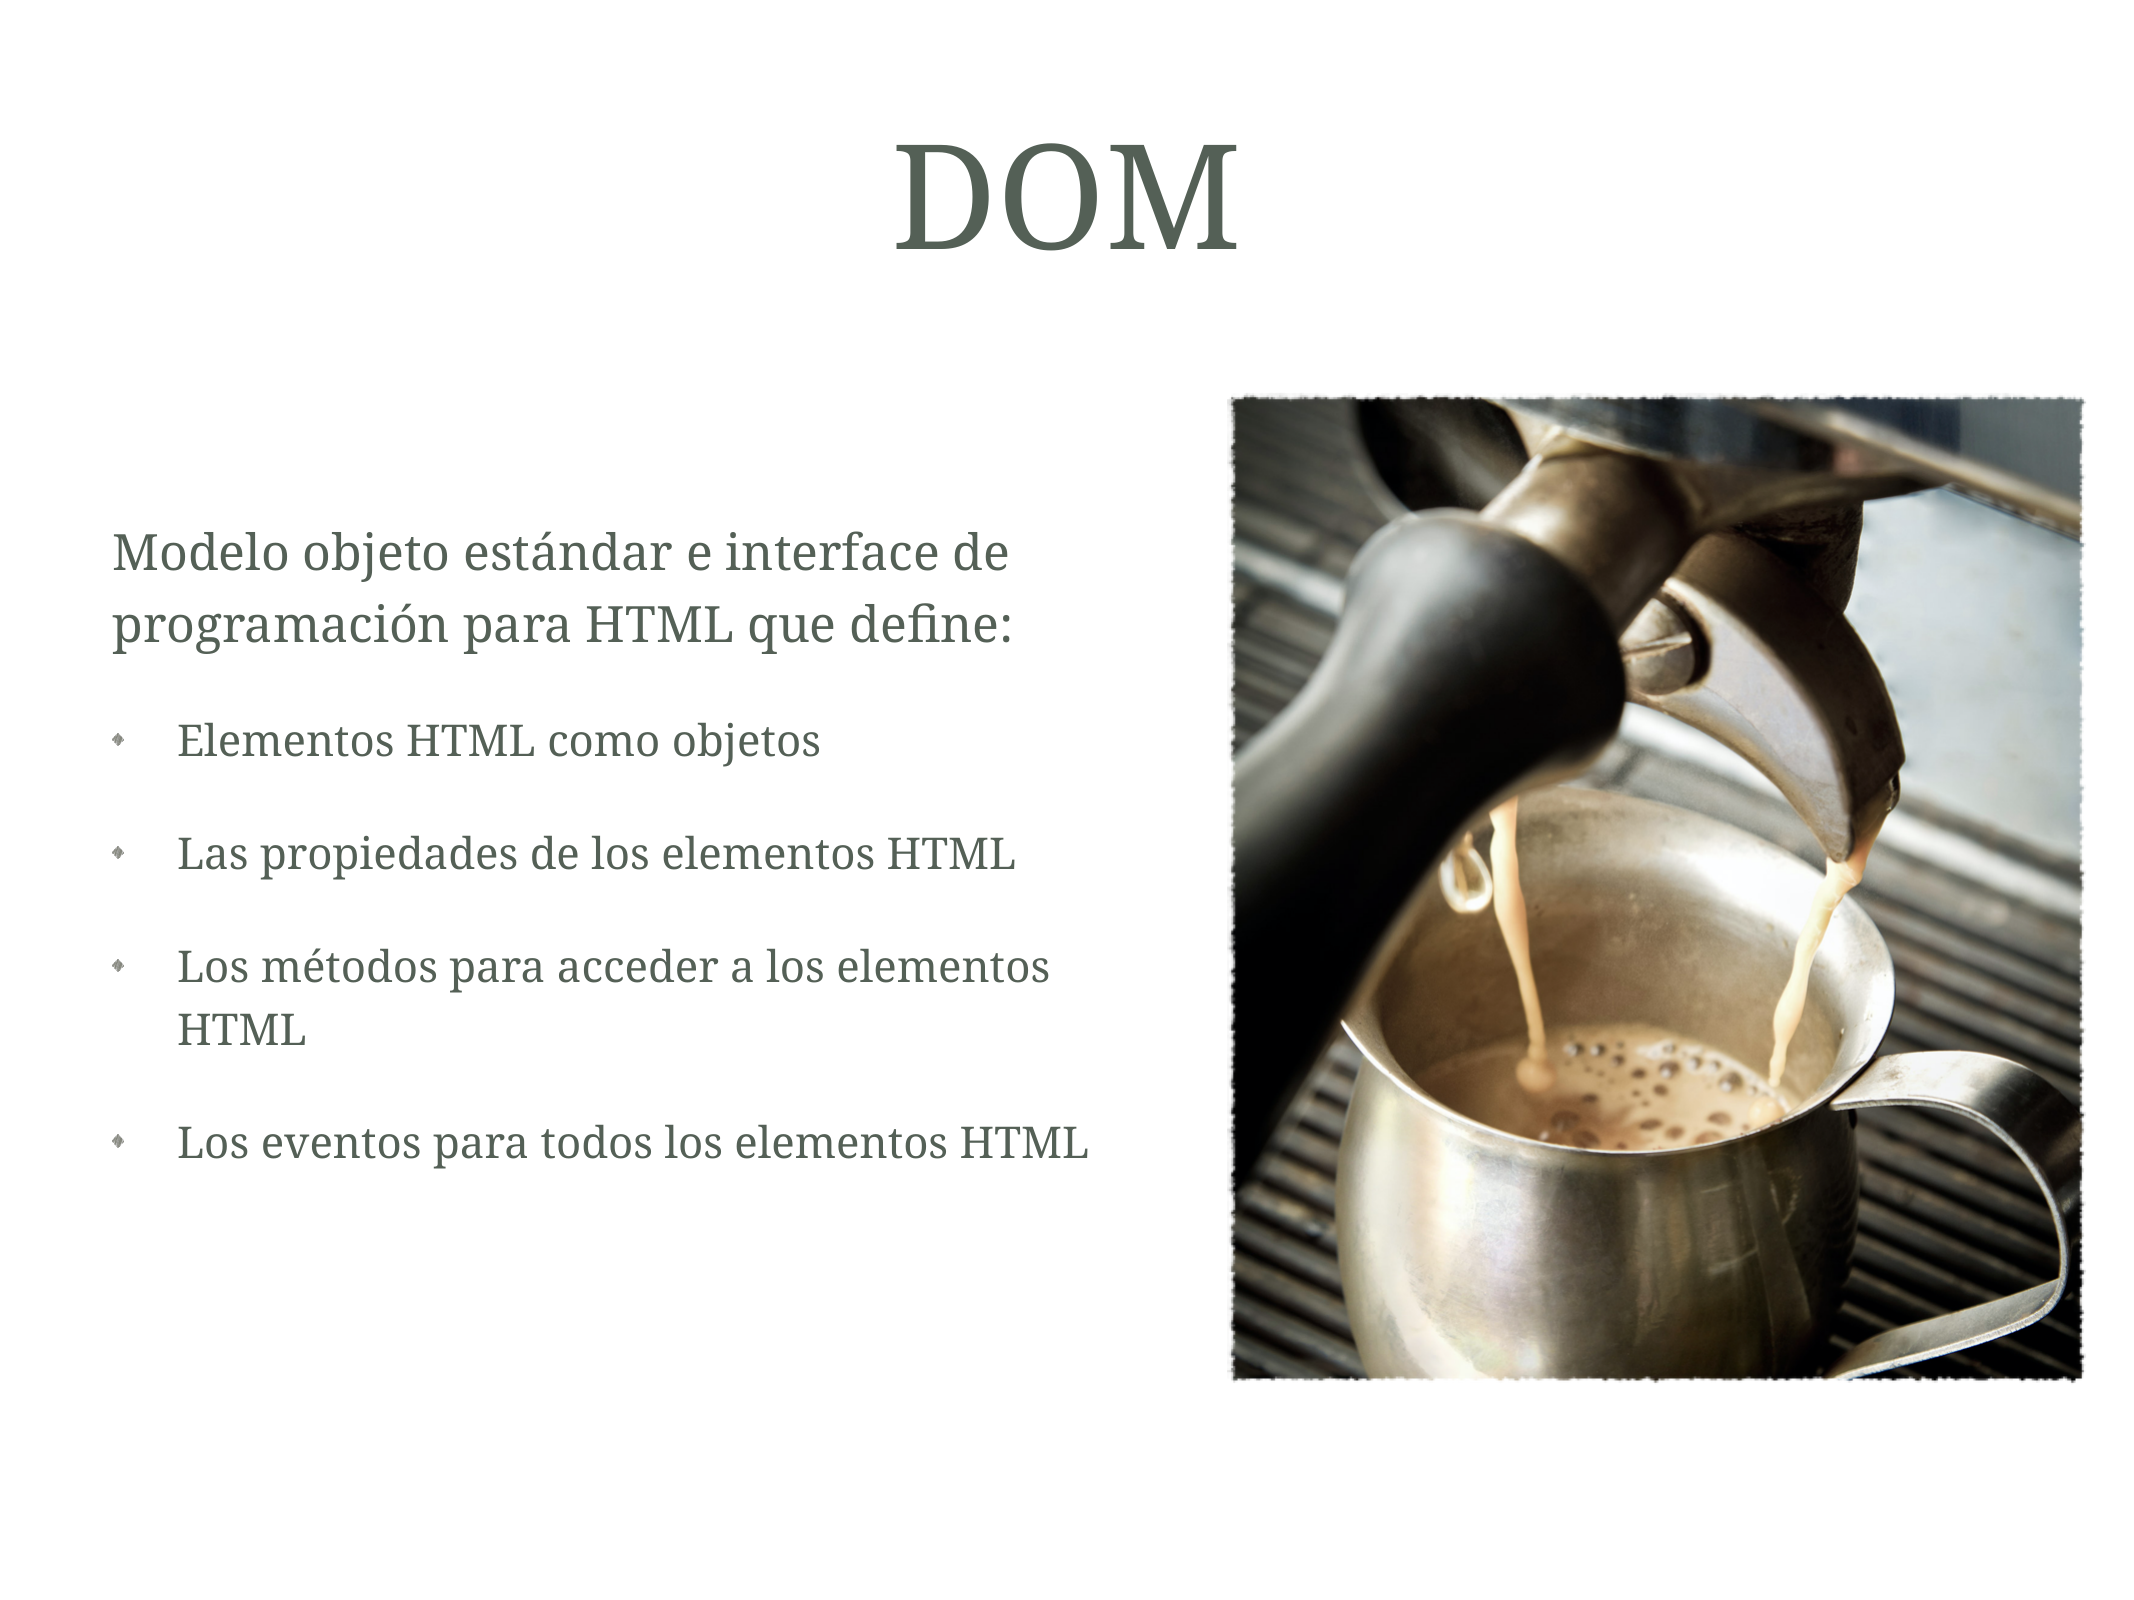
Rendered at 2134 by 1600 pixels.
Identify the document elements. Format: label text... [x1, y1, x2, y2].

title DOM [105, 24, 2028, 359]
picture [1225, 389, 2091, 1388]
picture [112, 733, 124, 746]
list Modelo objeto estándar e interface de programación para HTML que define: Elementos HTML como objetos Las propiedades de los elementos HTML Los métodos para acceder a los elementos HTML Los eventos para todos los elementos HTML [103, 306, 1145, 1370]
picture [112, 846, 124, 859]
picture [112, 1134, 124, 1148]
picture [112, 959, 124, 972]
